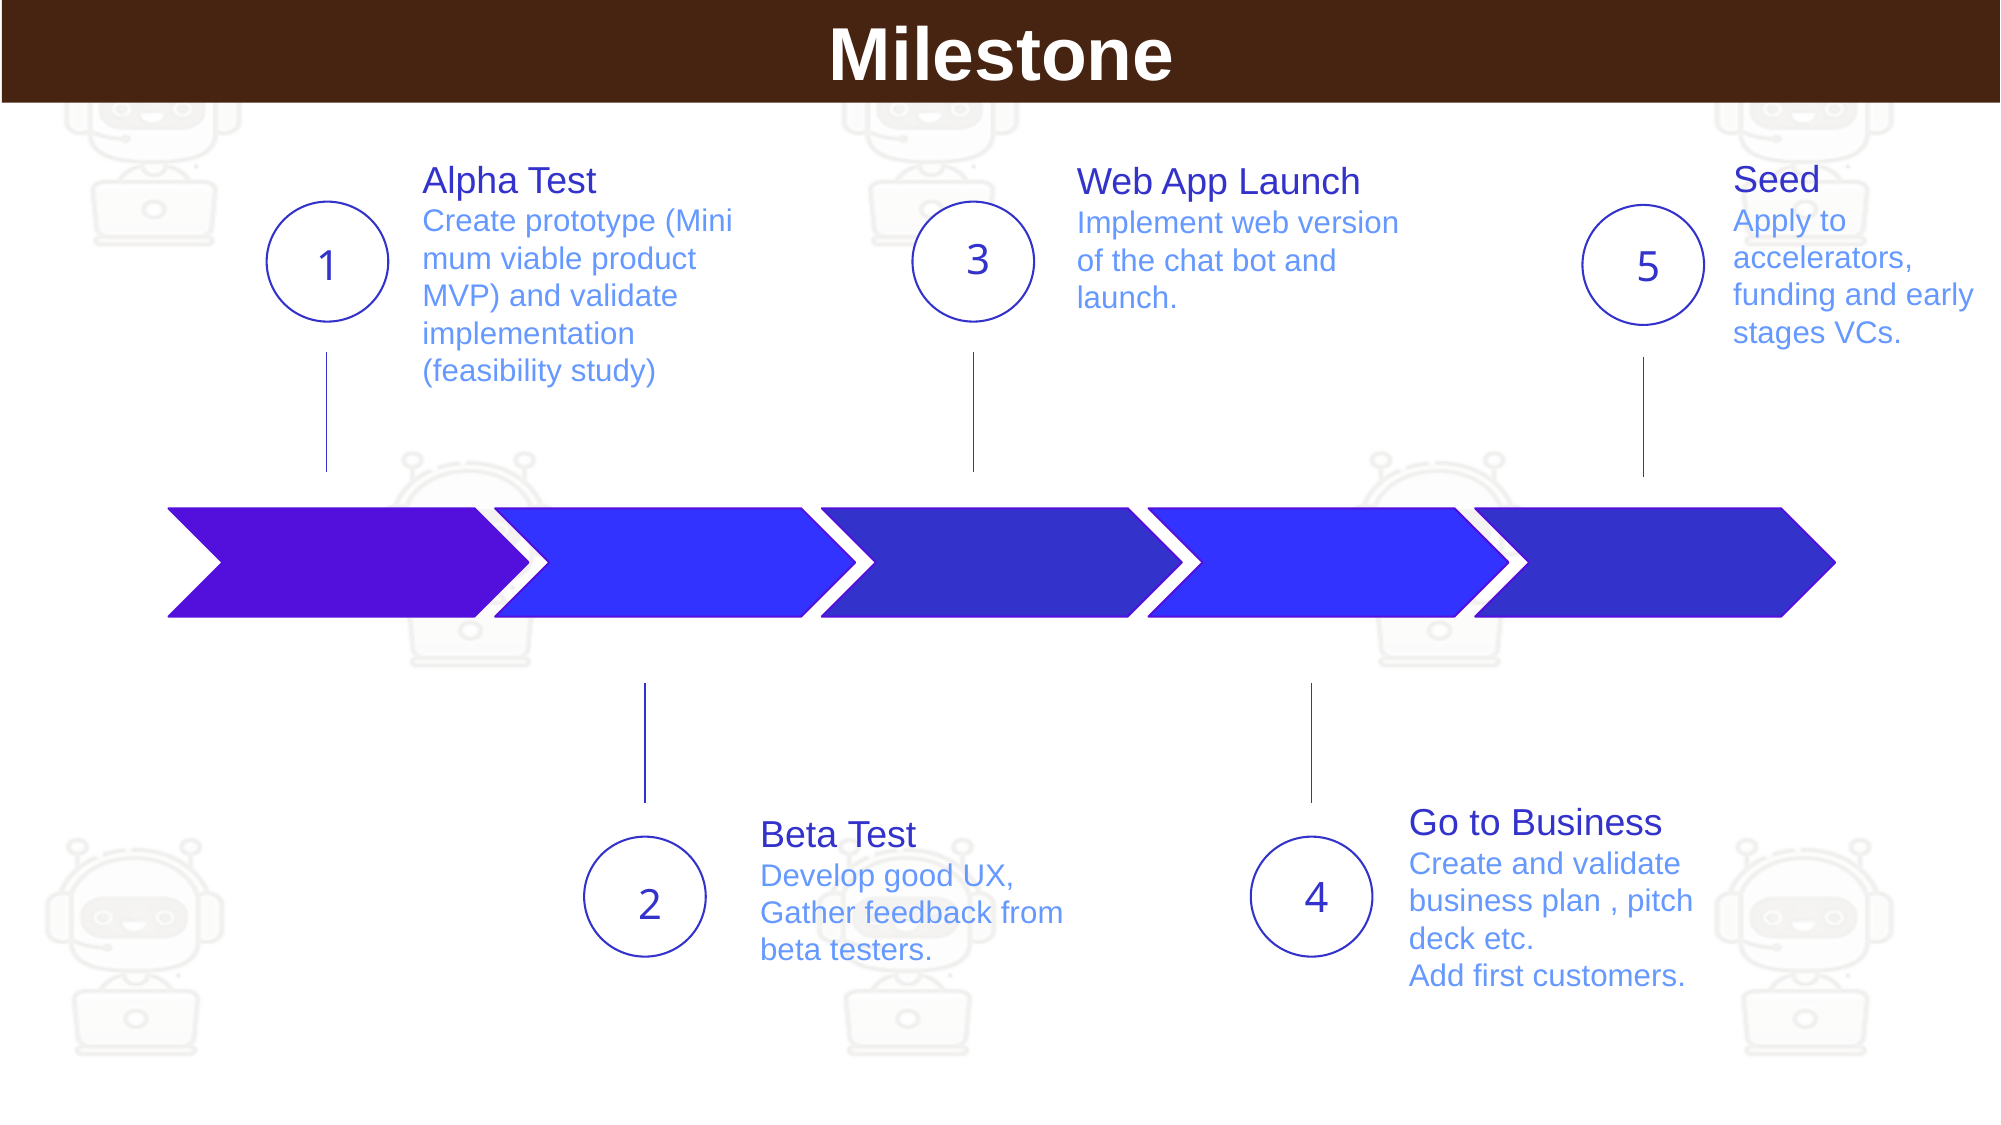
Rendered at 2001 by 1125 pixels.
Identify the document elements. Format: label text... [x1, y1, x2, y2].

text_box [1581, 203, 1706, 326]
text_box 4 [1270, 863, 1353, 929]
text_box Web App Launch Implement web version of the chat bot and launch. [1062, 149, 1437, 322]
text_box Beta Test Develop good UX, Gather feedback from beta testers. [745, 802, 1120, 975]
text_box 1 [281, 231, 365, 297]
text_box 3 [932, 225, 1015, 290]
text_box 2 [603, 870, 687, 935]
text_box [1249, 835, 1374, 958]
text_box Go to Business Create and validate business plan , pitch deck etc. Add first customers. [1394, 790, 1710, 1001]
text_box 5 [1602, 232, 1685, 297]
text_box [583, 835, 707, 958]
text_box [265, 200, 390, 323]
text_box [911, 200, 1036, 323]
text_box Milestone [1, 0, 2000, 103]
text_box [172, 508, 1835, 618]
text_box Seed Apply to accelerators, funding and early stages VCs. [1718, 147, 2000, 357]
text_box Alpha Test Create prototype (Mini mum viable product MVP) and validate implementation (feasibility study) [407, 148, 768, 396]
